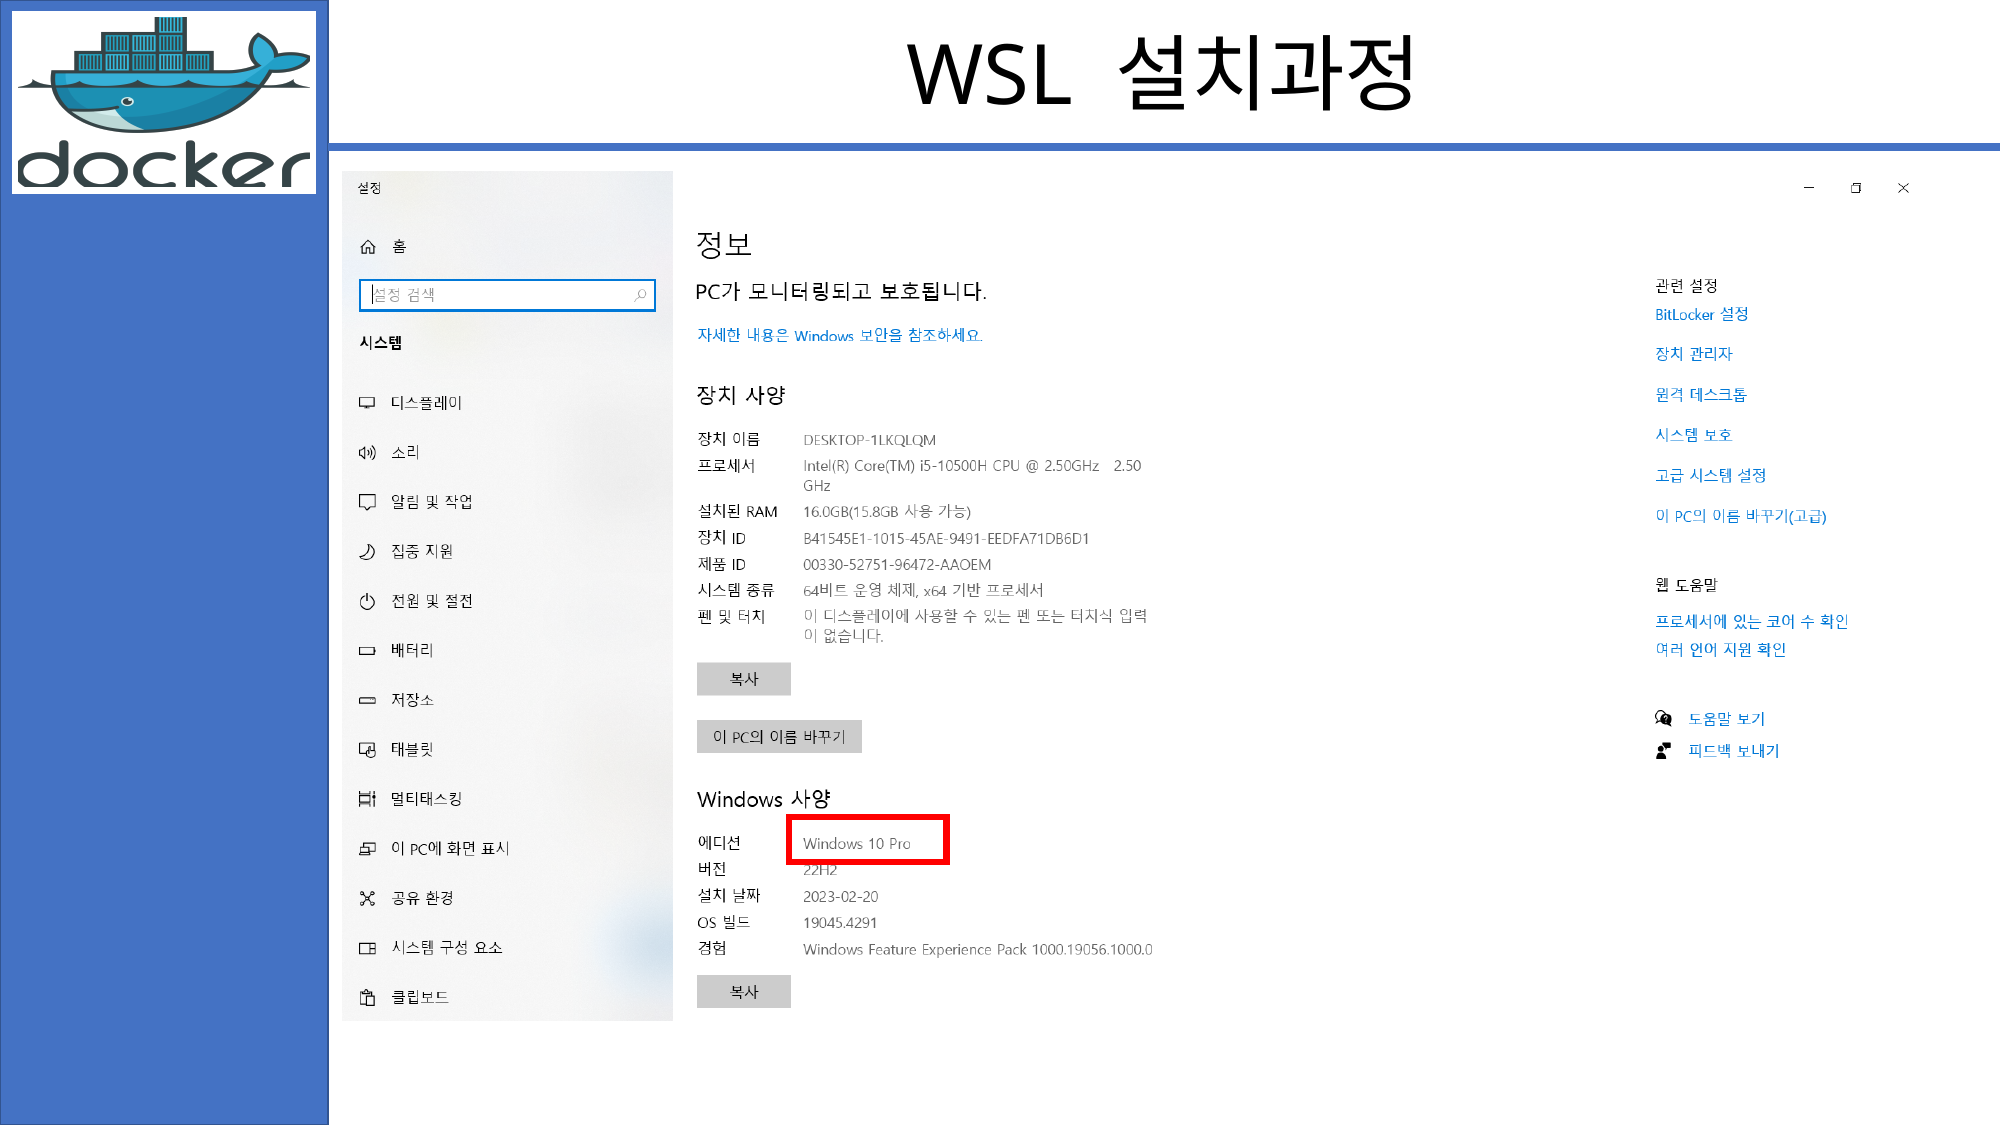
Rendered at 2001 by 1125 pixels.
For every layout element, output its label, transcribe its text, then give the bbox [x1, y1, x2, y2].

text_box [0, 0, 329, 1125]
text_box WSL 설치과정 [328, 14, 2000, 129]
picture [342, 171, 1927, 1021]
text_box [14, 13, 314, 192]
